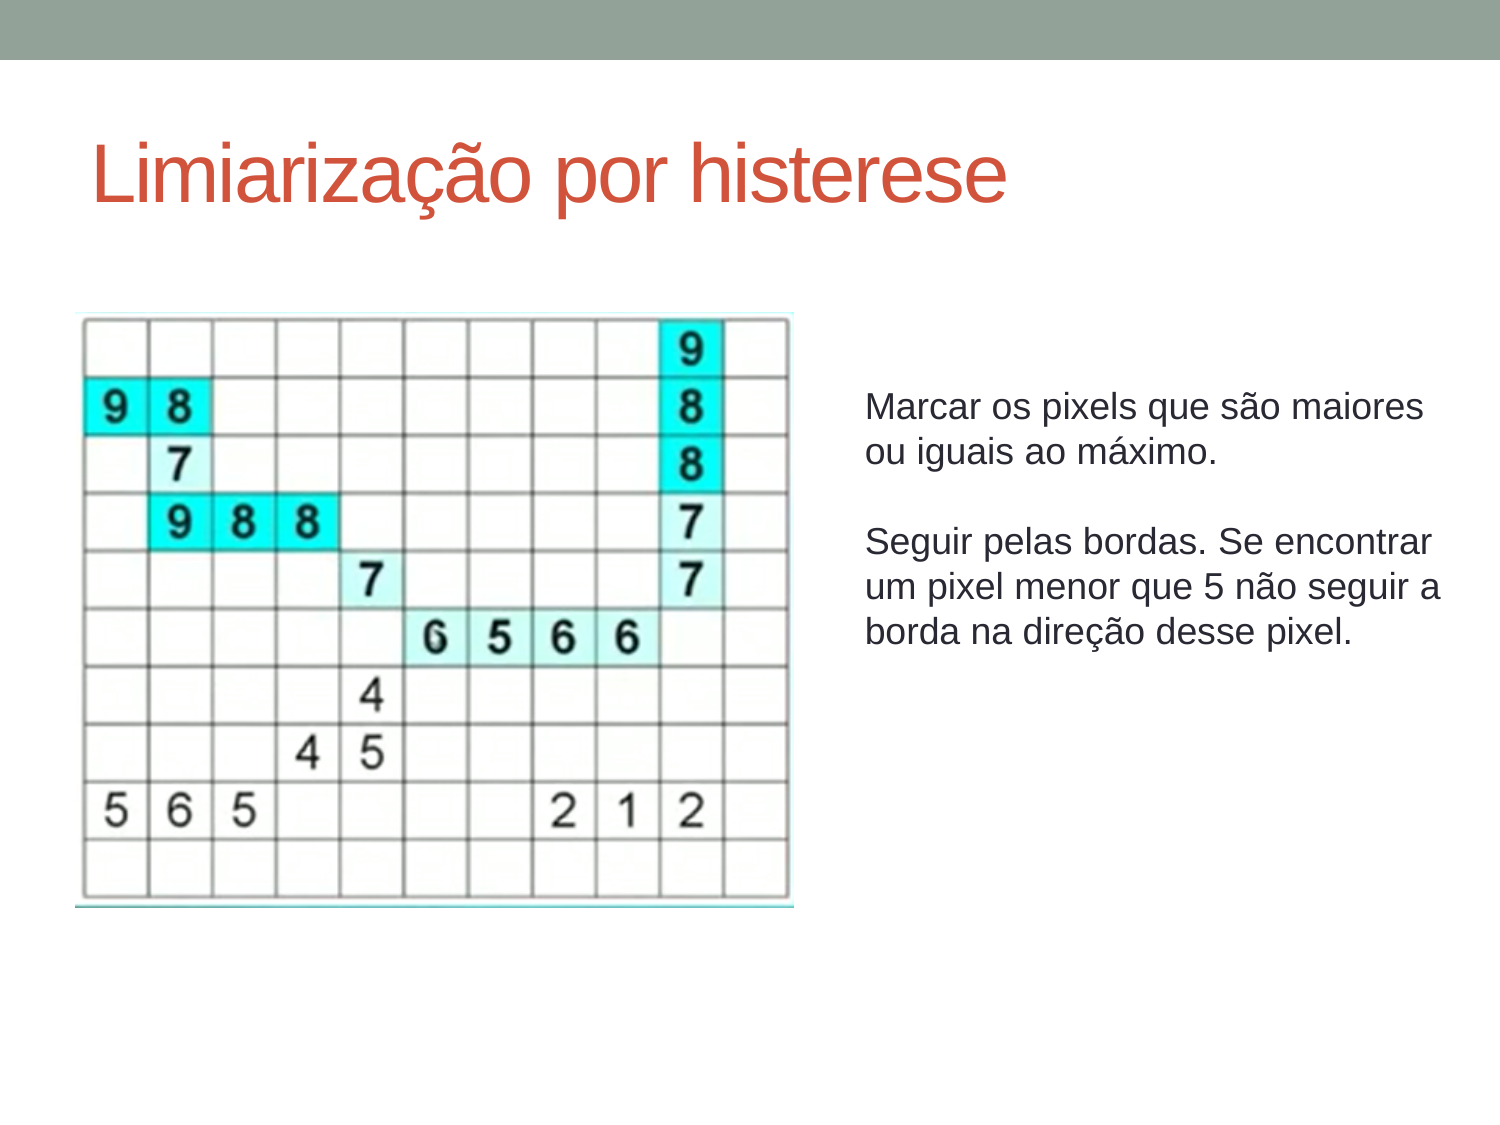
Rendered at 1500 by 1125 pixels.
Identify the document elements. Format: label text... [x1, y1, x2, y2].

text_box Marcar os pixels que são maiores ou iguais ao máximo. Seguir pelas bordas. Se encontrar um pixel menor que 5 não seguir a borda na direção desse pixel. [849, 374, 1488, 705]
picture [74, 312, 794, 909]
title Limiarização por histerese [75, 87, 1425, 250]
